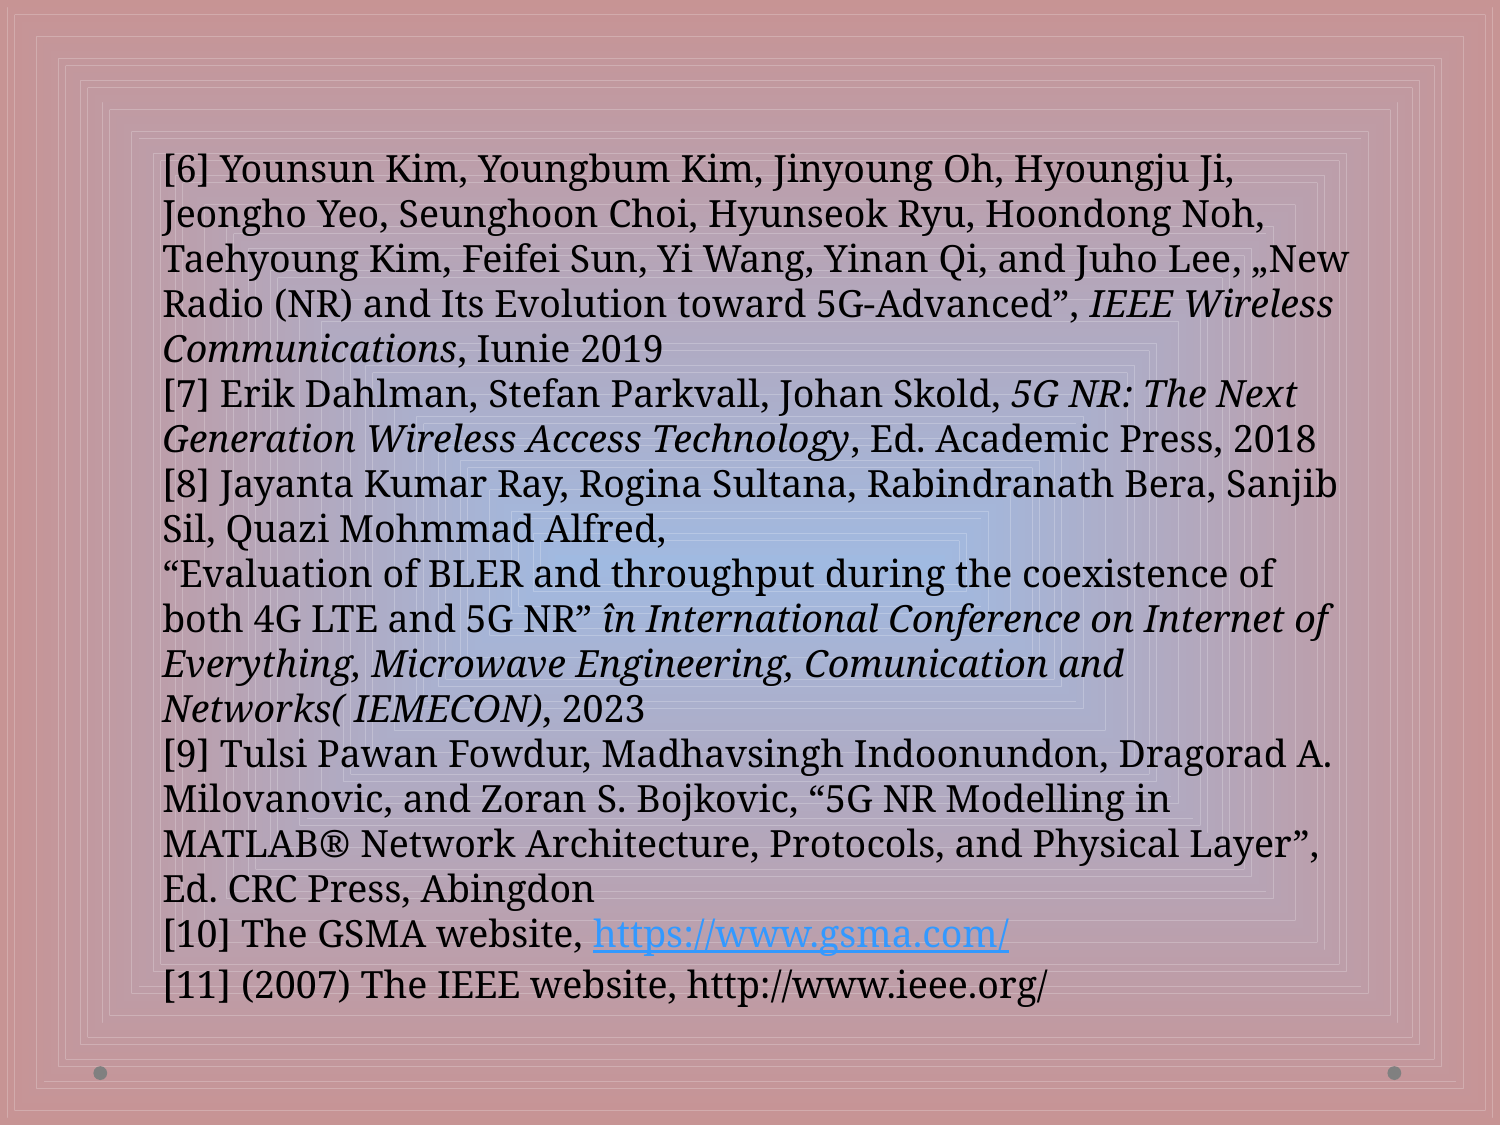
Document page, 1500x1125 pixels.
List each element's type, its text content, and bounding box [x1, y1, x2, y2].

text_box [6] Younsun Kim, Youngbum Kim, Jinyoung Oh, Hyoungju Ji, Jeongho Yeo, Seunghoon Choi, Hyunseok Ryu, Hoondong Noh, Taehyoung Kim, Feifei Sun, Yi Wang, Yinan Qi, and Juho Lee, „New Radio (NR) and Its Evolution toward 5G-Advanced”, IEEE Wireless Communications, Iunie 2019 [7] Erik Dahlman, Stefan Parkvall, Johan Skold, 5G NR: The Next Generation Wireless Access Technology, Ed. Academic Press, 2018 [8] Jayanta Kumar Ray, Rogina Sultana, Rabindranath Bera, Sanjib Sil, Quazi Mohmmad Alfred, “Evaluation of BLER and throughput during the coexistence of both 4G LTE and 5G NR” în International Conference on Internet of Everything, Microwave Engineering, Comunication and Networks( IEMECON), 2023 [9] Tulsi Pawan Fowdur, Madhavsingh Indoonundon, Dragorad A. Milovanovic, and Zoran S. Bojkovic, “5G NR Modelling in MATLAB® Network Architecture, Protocols, and Physical Layer”, Ed. CRC Press, Abingdon [10] The GSMA website, https://www.gsma.com/ [11] (2007) The IEEE website, http://www.ieee.org/ [147, 137, 1365, 1058]
